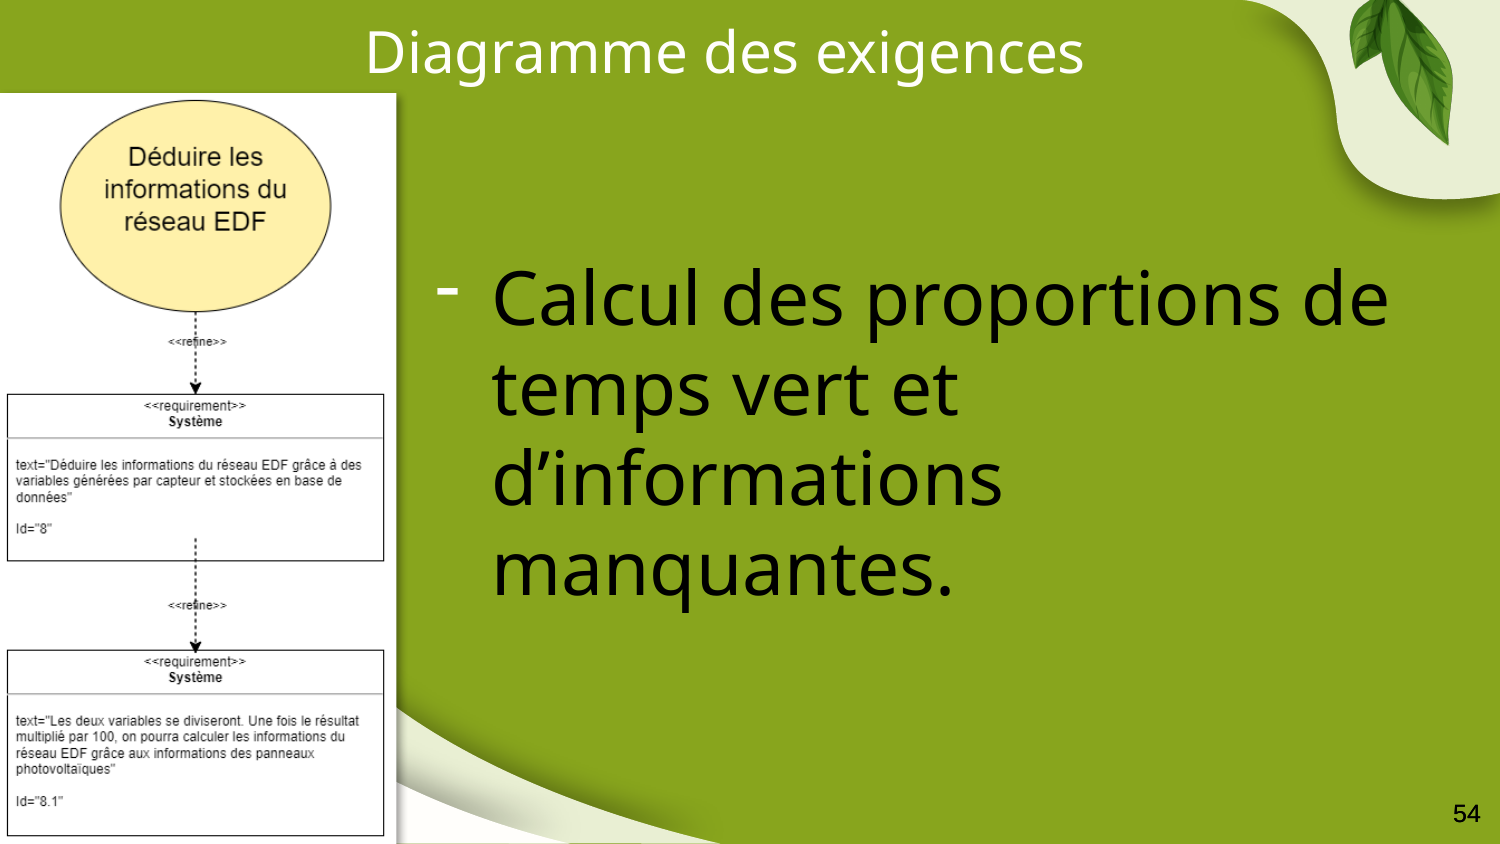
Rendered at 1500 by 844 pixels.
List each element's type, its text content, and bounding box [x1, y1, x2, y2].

picture [0, 93, 397, 844]
picture [1291, 0, 1500, 193]
title Diagramme des exigences [349, 0, 1151, 94]
text_box Calcul des proportions de temps vert et d’informations manquantes. [420, 235, 1477, 609]
